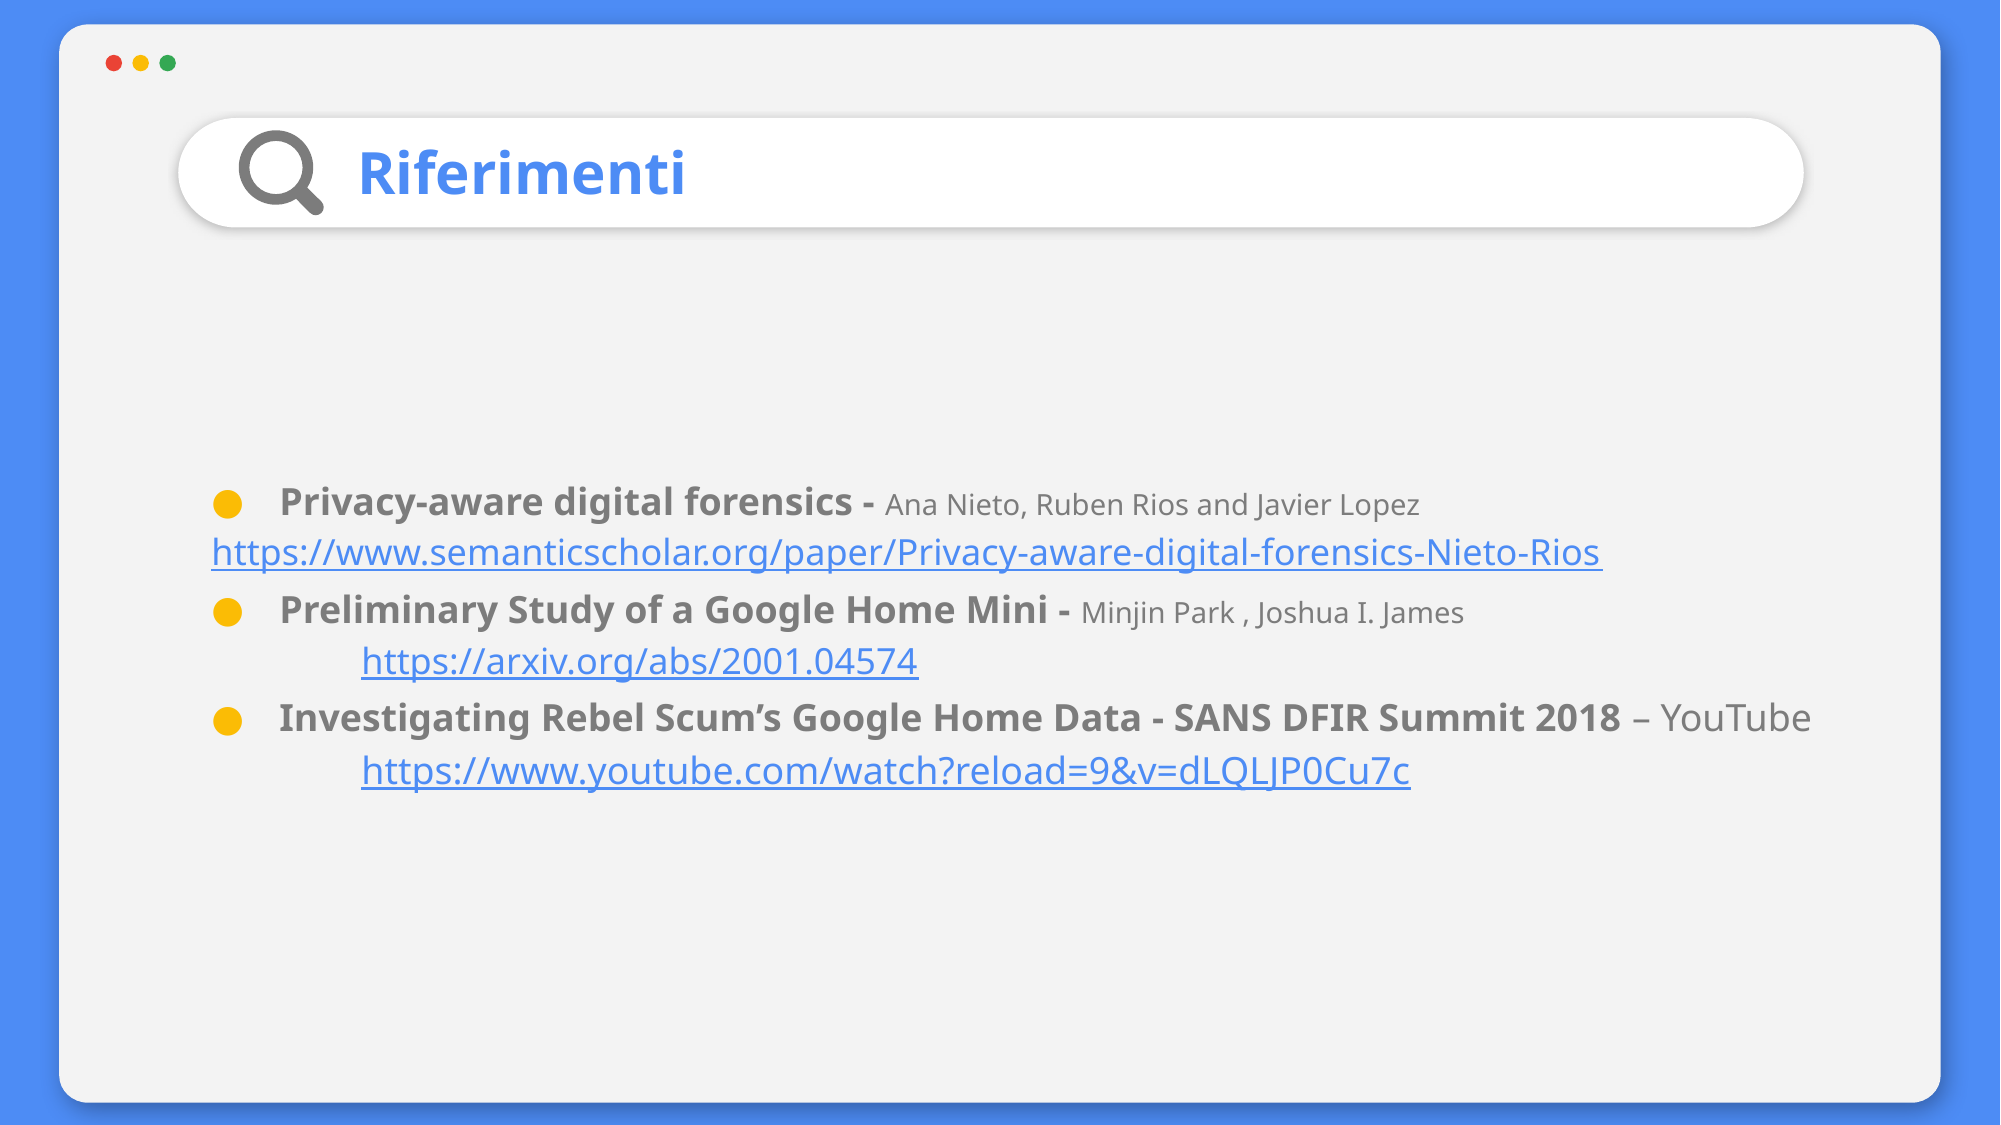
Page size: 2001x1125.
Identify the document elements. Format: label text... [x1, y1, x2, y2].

title Riferimenti [337, 118, 1756, 224]
subtitle Privacy-aware digital forensics - Ana Nieto, Ruben Rios and Javier Lopez https://www.semanticscholar.org/paper/Privacy-aware-digital-forensics-Nieto-Rios Preliminary Study of a Google Home Mini - Minjin Park , Joshua I. James https://arxiv.org/abs/2001.04574 Investigating Rebel Scum’s Google Home Data - SANS DFIR Summit 2018 – YouTube https://www.youtube.com/watch?reload=9&v=dLQLJP0Cu7c [159, 266, 1844, 1009]
